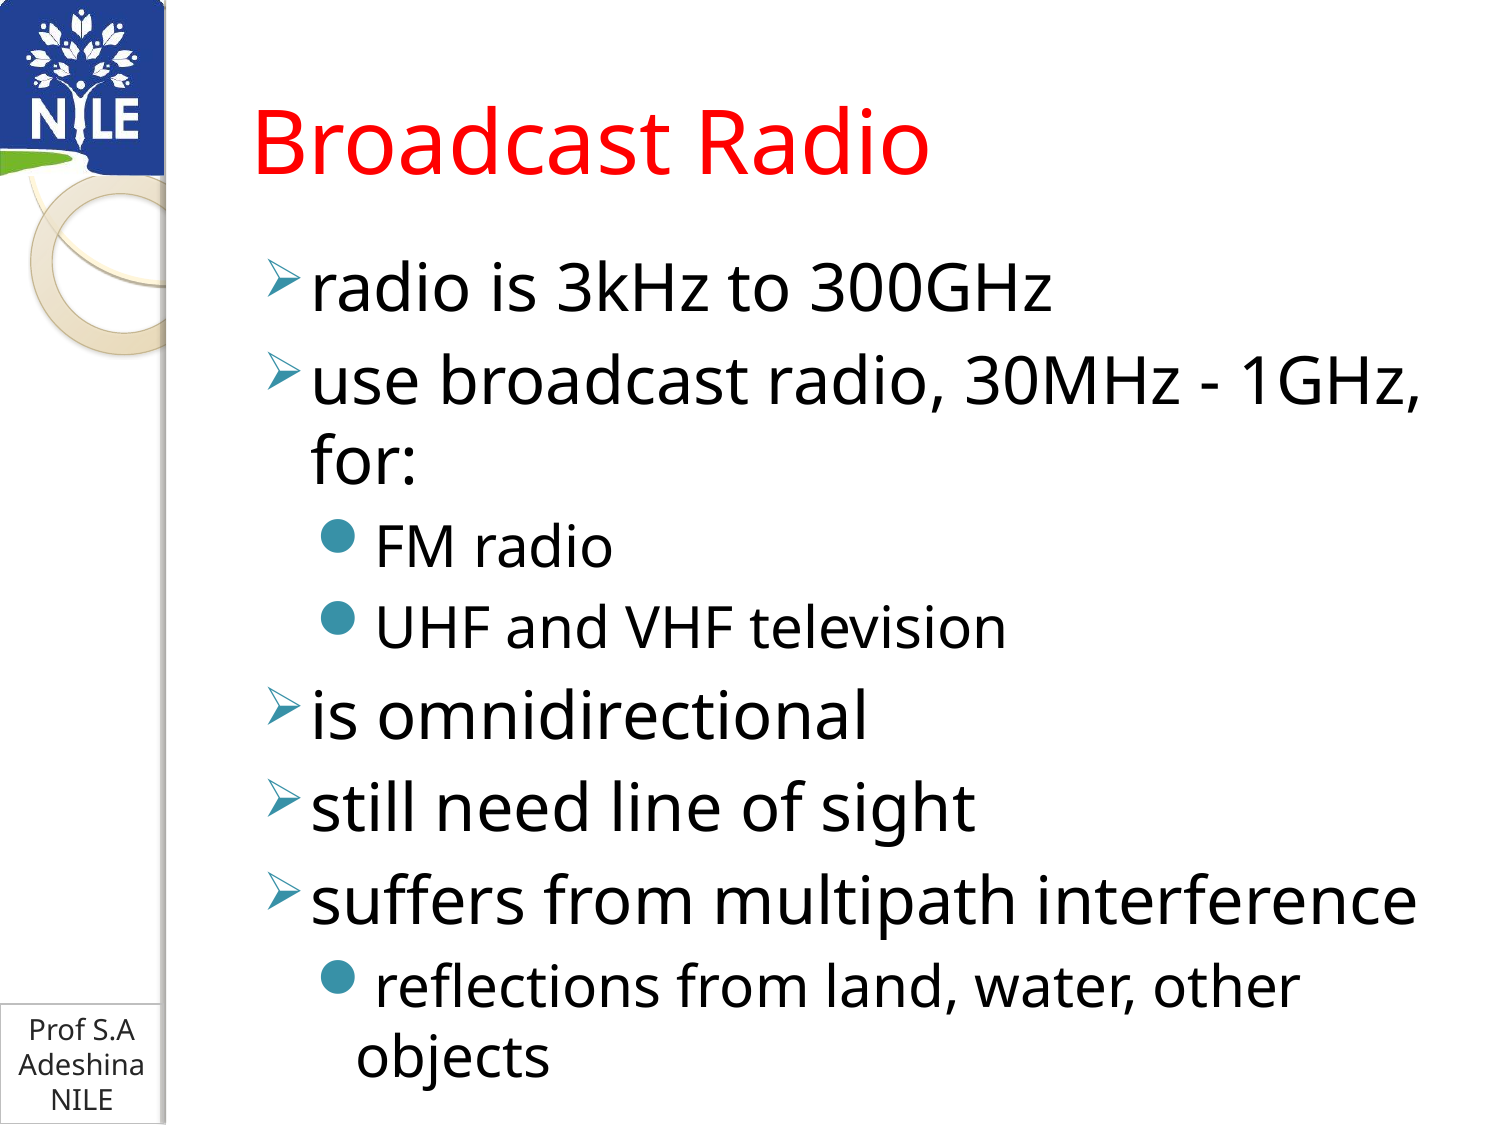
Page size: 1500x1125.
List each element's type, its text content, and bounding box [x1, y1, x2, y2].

text_box Prof S.A Adeshina NILE [0, 1003, 164, 1124]
title Broadcast Radio [235, 45, 1466, 233]
picture [0, 0, 164, 176]
list radio is 3kHz to 300GHz use broadcast radio, 30MHz - 1GHz, for: FM radio UHF and VHF television is omnidirectional still need line of sight suffers from multipath interference reflections from land, water, other objects [235, 237, 1466, 1026]
